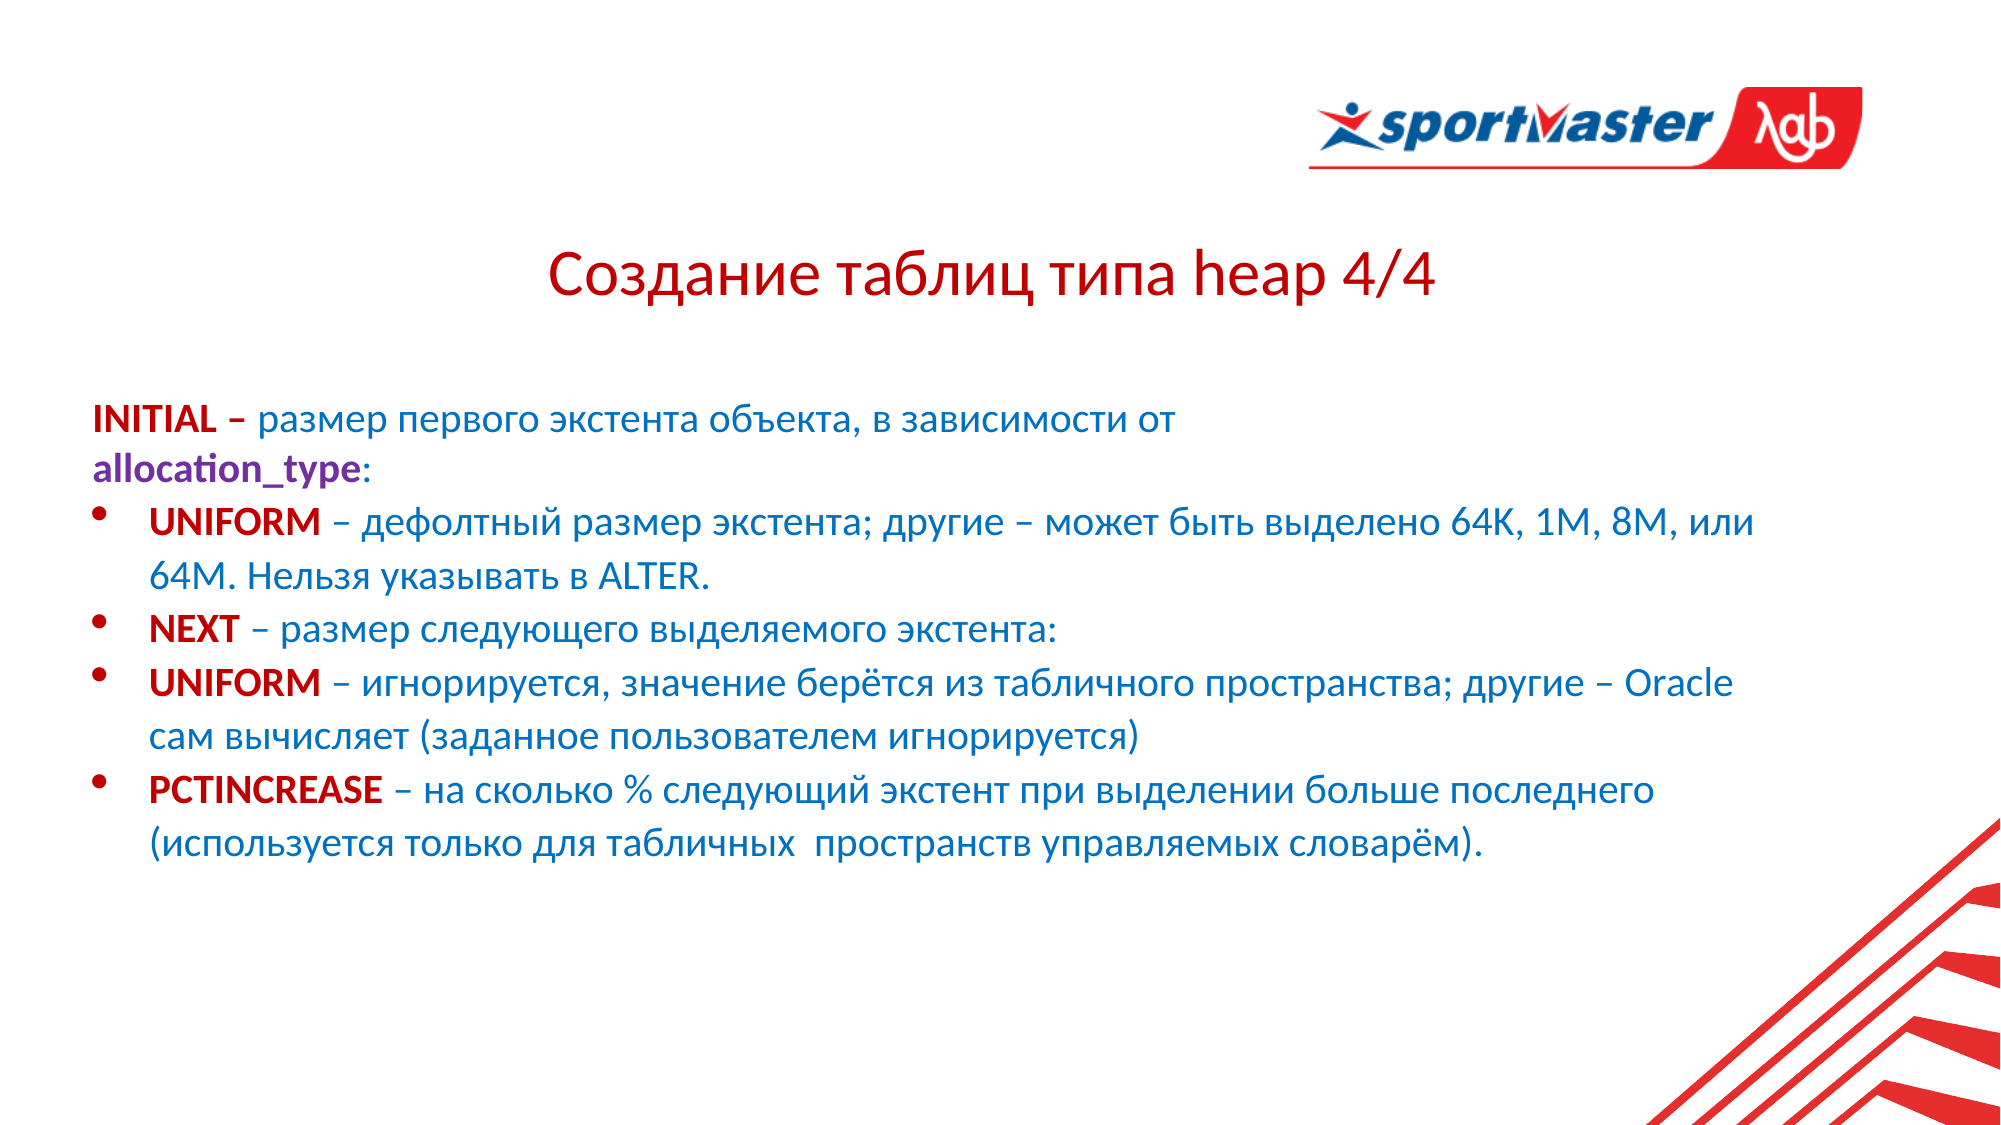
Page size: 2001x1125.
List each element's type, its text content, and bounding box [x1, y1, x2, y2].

text_box Создание таблиц типа heap 4/4 [492, 221, 1493, 317]
text_box INITIAL – размер первого экстента объекта, в зависимости от allocation_type: UNIFORM – дефолтный размер экстента; другие – может быть выделено 64K, 1M, 8M, или 64M. Нельзя указывать в ALTER. NEXT – размер следующего выделяемого экстента: UNIFORM – игнорируется, значение берётся из табличного пространства; другие – Oracle сам вычисляет (заданное пользователем игнорируется) PCTINCREASE – на сколько % следующий экстент при выделении больше последнего (используется только для табличных пространств управляемых словарём). [77, 383, 1807, 950]
picture [1609, 808, 2001, 1125]
